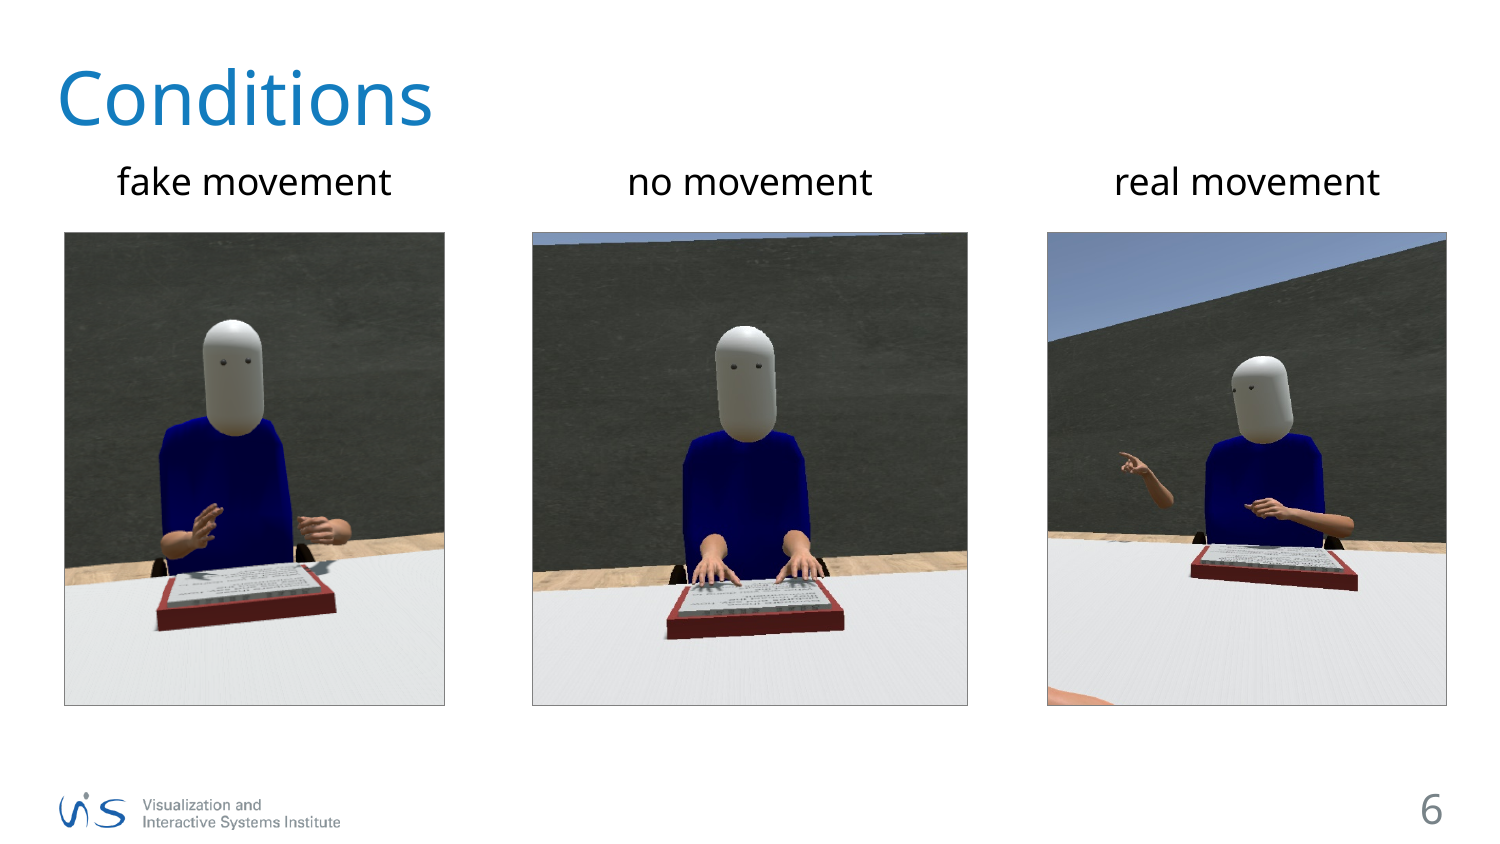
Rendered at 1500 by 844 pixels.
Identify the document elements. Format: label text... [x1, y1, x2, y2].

text_box real movement [1047, 150, 1448, 210]
title Conditions [41, 28, 1459, 163]
picture [532, 232, 968, 706]
picture [1046, 232, 1448, 706]
text_box no movement [532, 150, 968, 210]
picture [64, 232, 445, 706]
slide_number 6 [1014, 785, 1459, 838]
picture [59, 792, 340, 830]
text_box fake movement [64, 150, 445, 210]
